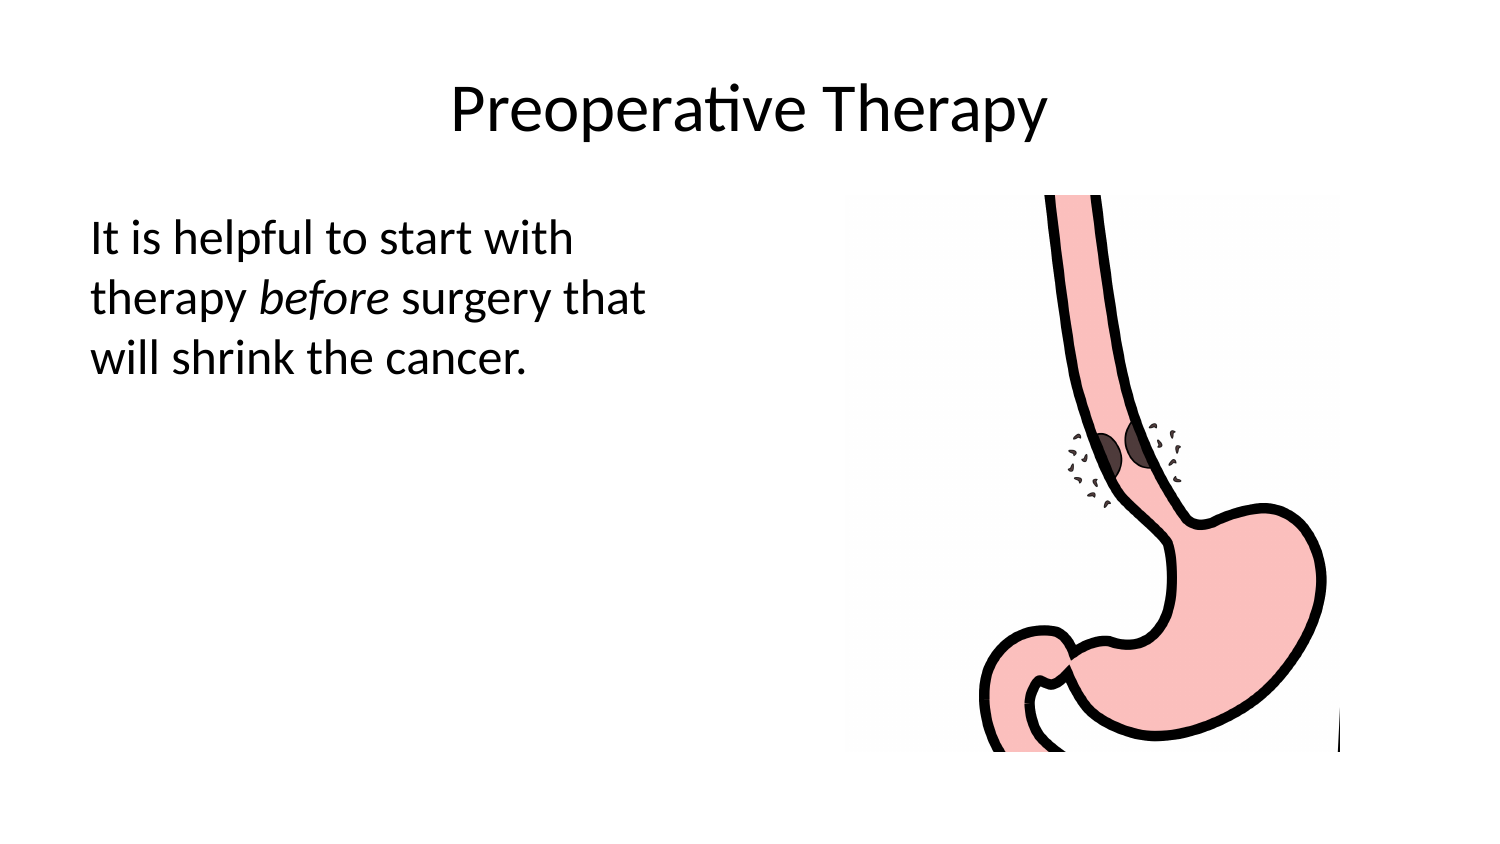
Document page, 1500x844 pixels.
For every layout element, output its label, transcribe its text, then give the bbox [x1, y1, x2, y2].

picture [845, 195, 1340, 753]
title Preoperative Therapy [75, 33, 1425, 175]
list It is helpful to start with therapy before surgery that will shrink the cancer. [75, 196, 738, 754]
